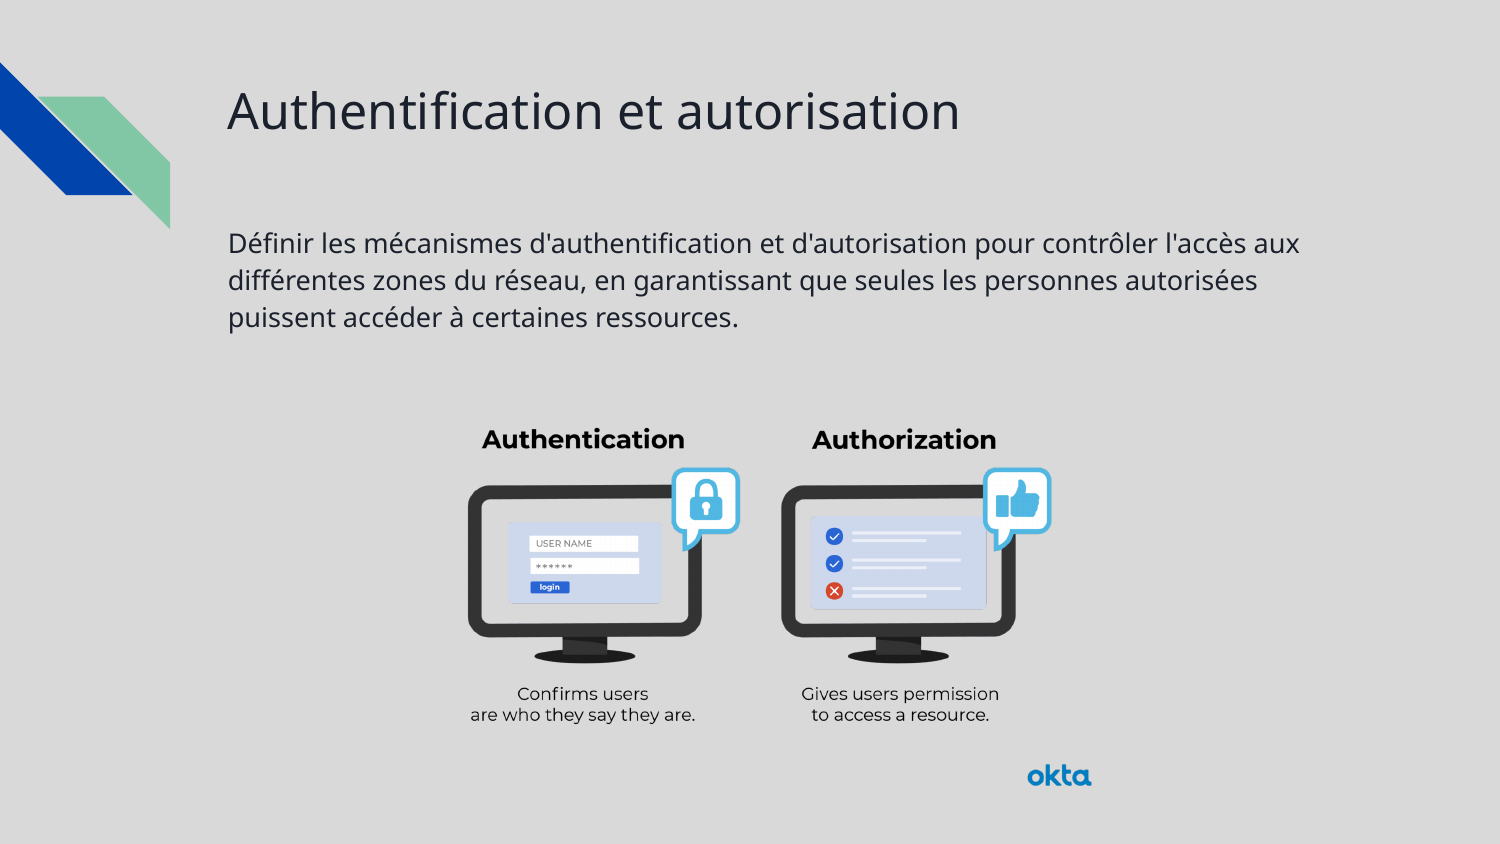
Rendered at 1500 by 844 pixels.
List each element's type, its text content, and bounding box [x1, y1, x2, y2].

list Définir les mécanismes d'authentification et d'autorisation pour contrôler l'accès aux différentes zones du réseau, en garantissant que seules les personnes autorisées puissent accéder à certaines ressources. [212, 206, 1368, 357]
title Authentification et autorisation [212, 64, 1368, 206]
picture [367, 340, 1117, 809]
